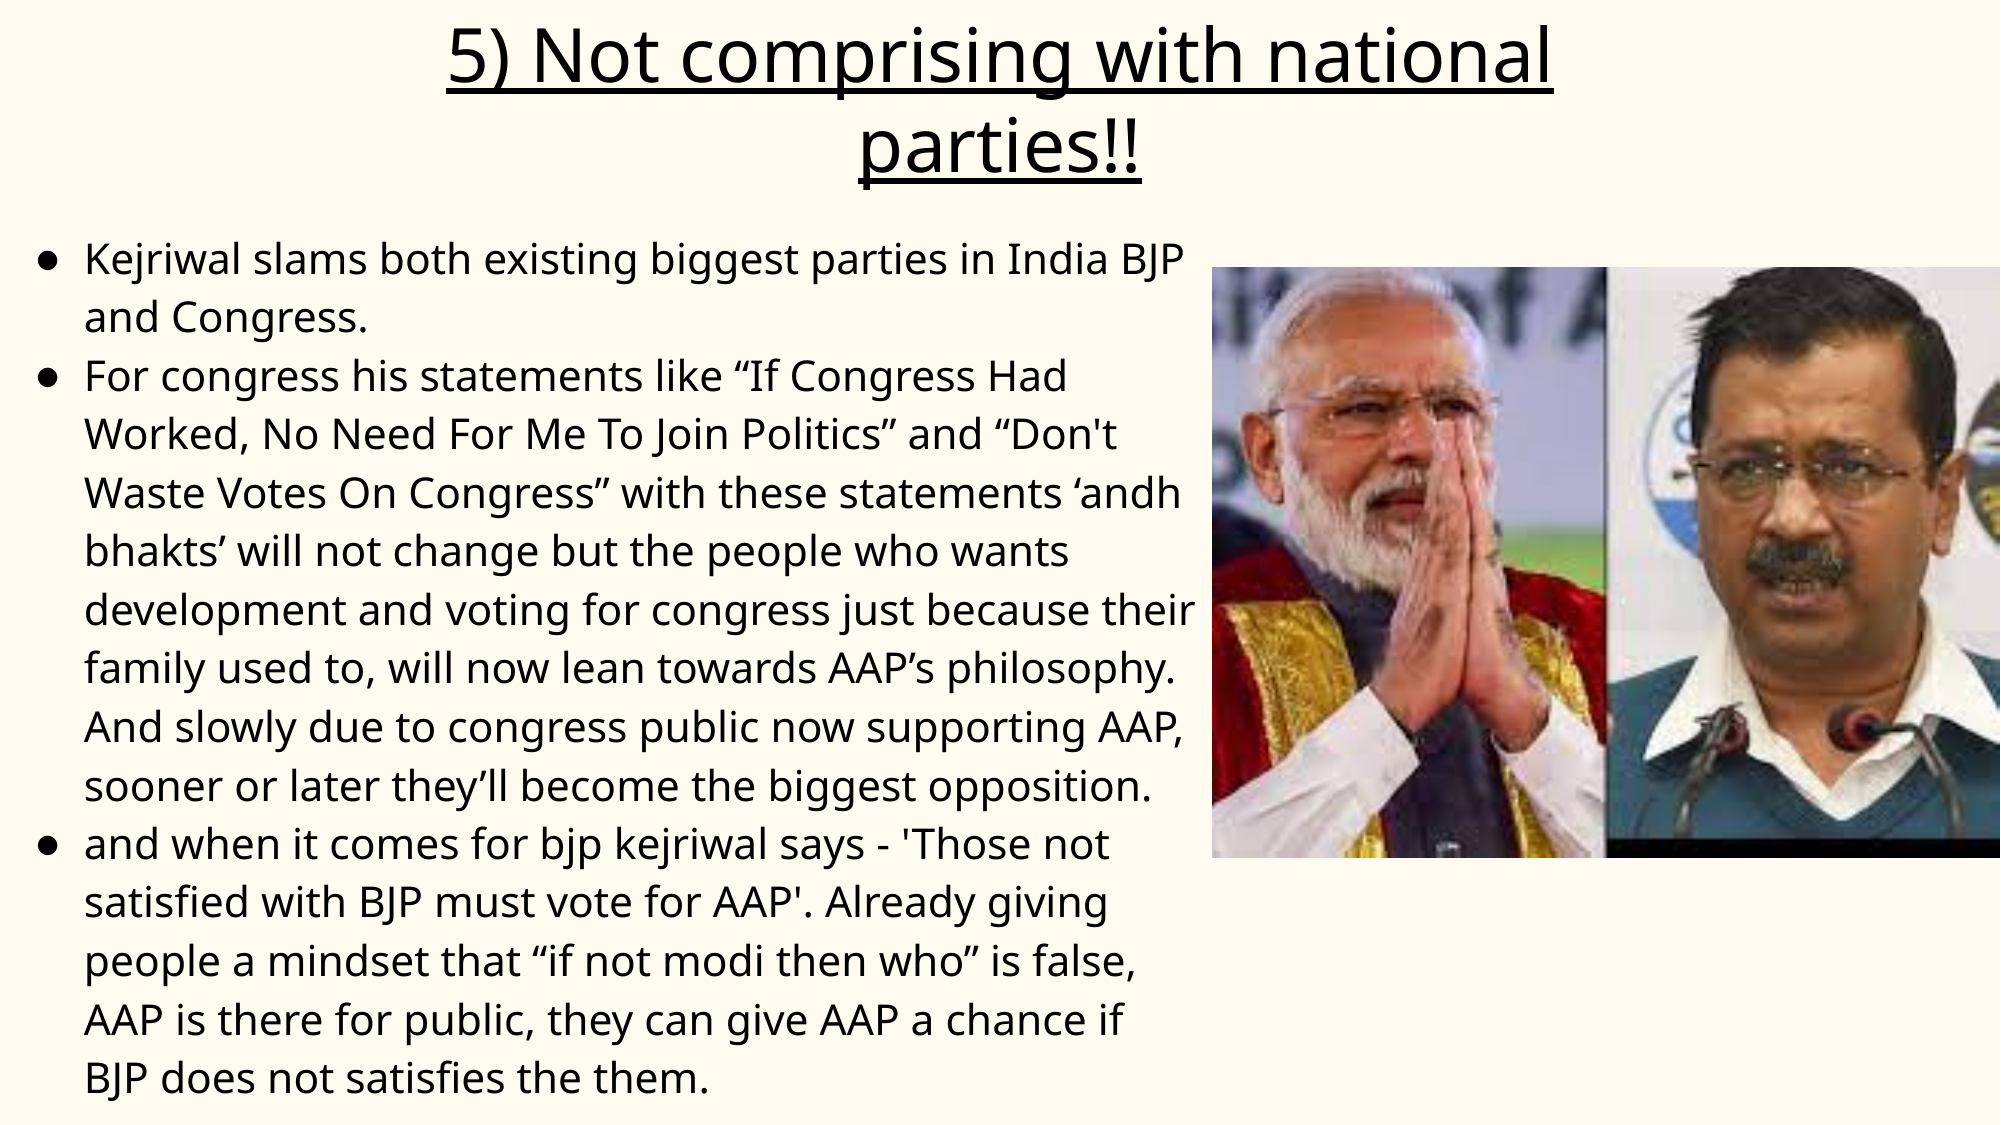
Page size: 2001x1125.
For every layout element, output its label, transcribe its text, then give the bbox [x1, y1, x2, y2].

list Kejriwal slams both existing biggest parties in India BJP and Congress. For congress his statements like “If Congress Had Worked, No Need For Me To Join Politics” and “Don't Waste Votes On Congress” with these statements ‘andh bhakts’ will not change but the people who wants development and voting for congress just because their family used to, will now lean towards AAP’s philosophy. And slowly due to congress public now supporting AAP, sooner or later they’ll become the biggest opposition. and when it comes for bjp kejriwal says - 'Those not satisfied with BJP must vote for AAP'. Already giving people a mindset that “if not modi then who” is false, AAP is there for public, they can give AAP a chance if BJP does not satisfies the them. [0, 216, 1213, 1125]
title 5) Not comprising with national parties!! [294, 0, 1706, 217]
picture [1212, 267, 2000, 858]
